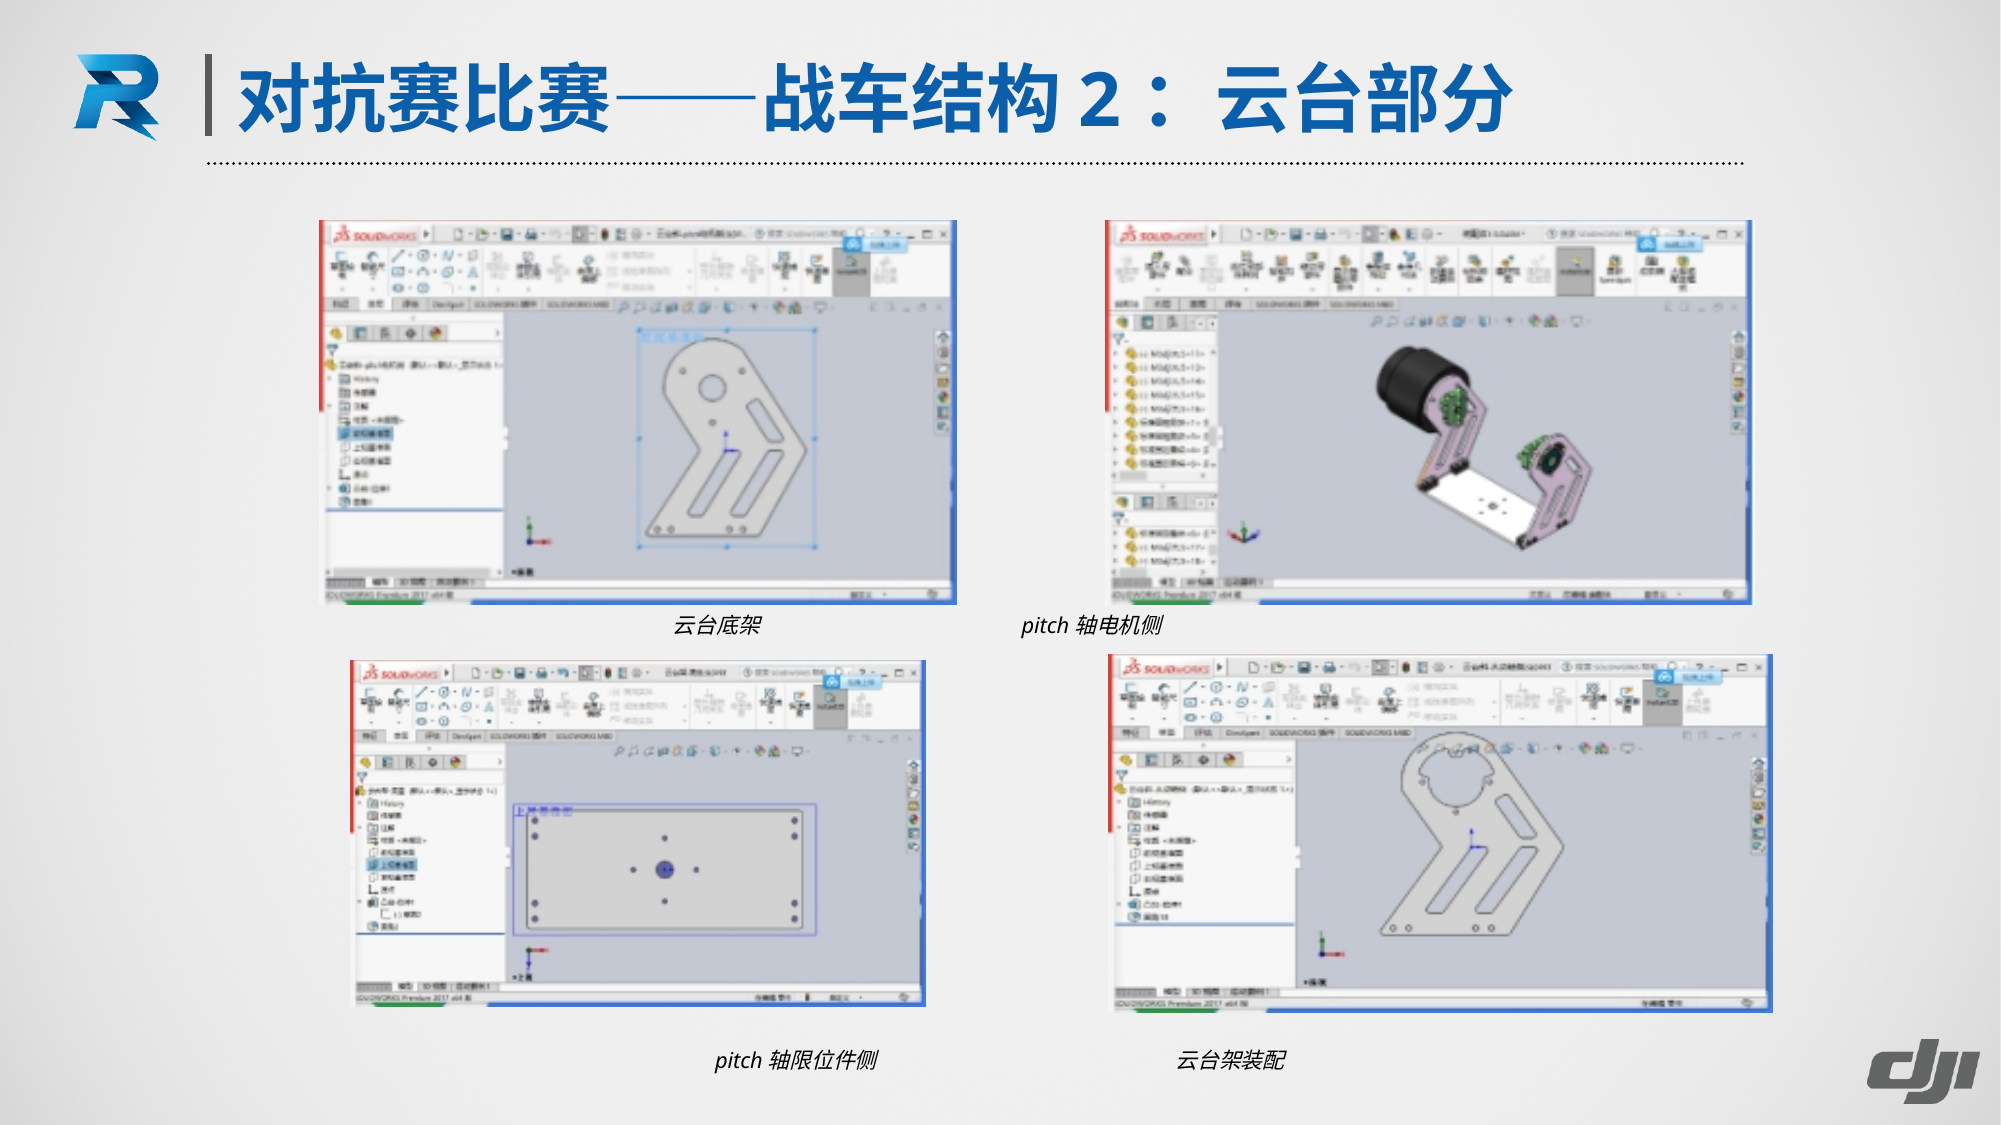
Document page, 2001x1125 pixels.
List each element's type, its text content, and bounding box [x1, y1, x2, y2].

text_box 对抗赛比赛——战车结构2：云台部分 [221, 43, 1530, 149]
picture [0, 0, 2001, 1125]
text_box 云台底架 pitch轴电机侧 [494, 604, 1673, 646]
text_box pitch轴限位件侧 云台架装配 [298, 1039, 1701, 1081]
